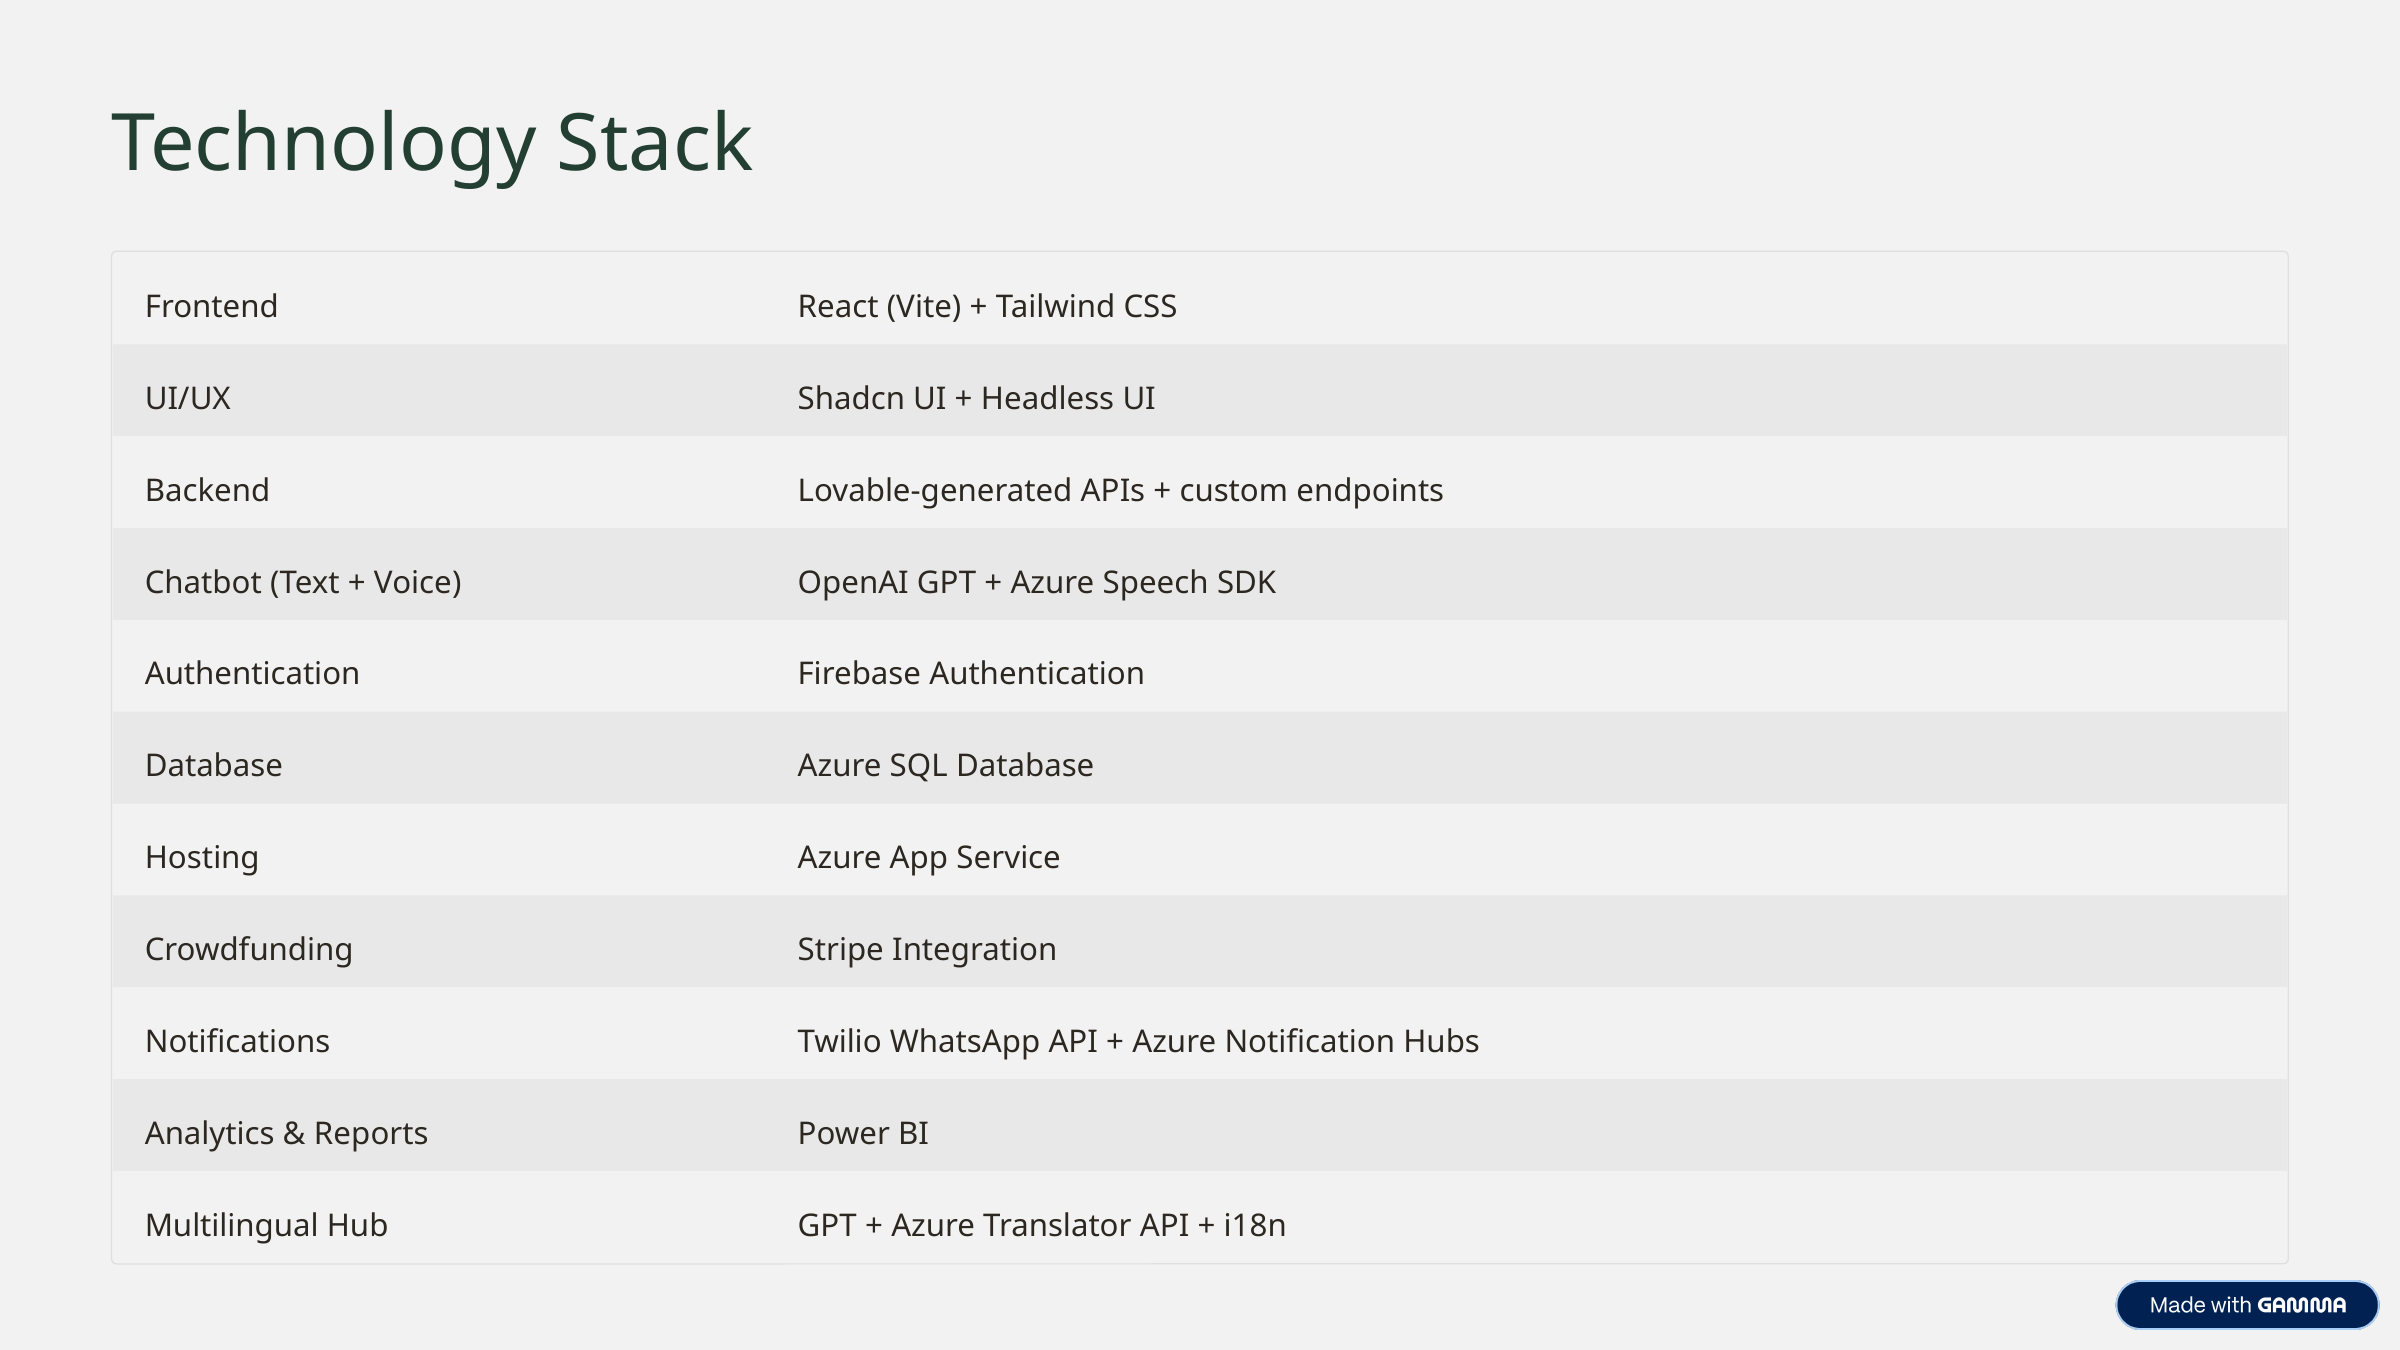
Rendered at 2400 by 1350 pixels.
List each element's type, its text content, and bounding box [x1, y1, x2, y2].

text_box [112, 895, 2287, 987]
text_box Multilingual Hub [144, 1191, 733, 1243]
text_box Azure SQL Database [797, 732, 2256, 784]
text_box [112, 344, 2287, 436]
text_box Twilio WhatsApp API + Azure Notification Hubs [797, 1007, 2256, 1059]
text_box OpenAI GPT + Azure Speech SDK [797, 548, 2256, 600]
text_box Authentication [144, 640, 733, 692]
text_box Backend [144, 456, 733, 508]
text_box [112, 528, 2287, 619]
text_box [112, 619, 2287, 711]
text_box [112, 1079, 2287, 1170]
text_box Power BI [797, 1099, 2256, 1151]
text_box React (Vite) + Tailwind CSS [797, 272, 2256, 324]
text_box Azure App Service [797, 823, 2256, 875]
text_box [112, 1170, 2287, 1263]
text_box Frontend [144, 272, 733, 324]
text_box Analytics & Reports [144, 1099, 733, 1151]
text_box Stripe Integration [797, 915, 2256, 967]
text_box Shadcn UI + Headless UI [797, 364, 2256, 416]
text_box Database [144, 732, 733, 784]
text_box Hosting [144, 823, 733, 875]
text_box Technology Stack [111, 87, 910, 188]
picture [2106, 1271, 2389, 1339]
text_box [112, 252, 2287, 344]
text_box GPT + Azure Translator API + i18n [797, 1191, 2256, 1243]
text_box Lovable-generated APIs + custom endpoints [797, 456, 2256, 508]
text_box Firebase Authentication [797, 640, 2256, 692]
text_box [112, 987, 2287, 1079]
text_box Notifications [144, 1007, 733, 1059]
text_box [112, 436, 2287, 528]
text_box Crowdfunding [144, 915, 733, 967]
text_box Chatbot (Text + Voice) [144, 548, 733, 600]
text_box UI/UX [144, 364, 733, 416]
text_box [112, 803, 2287, 895]
text_box [112, 711, 2287, 803]
